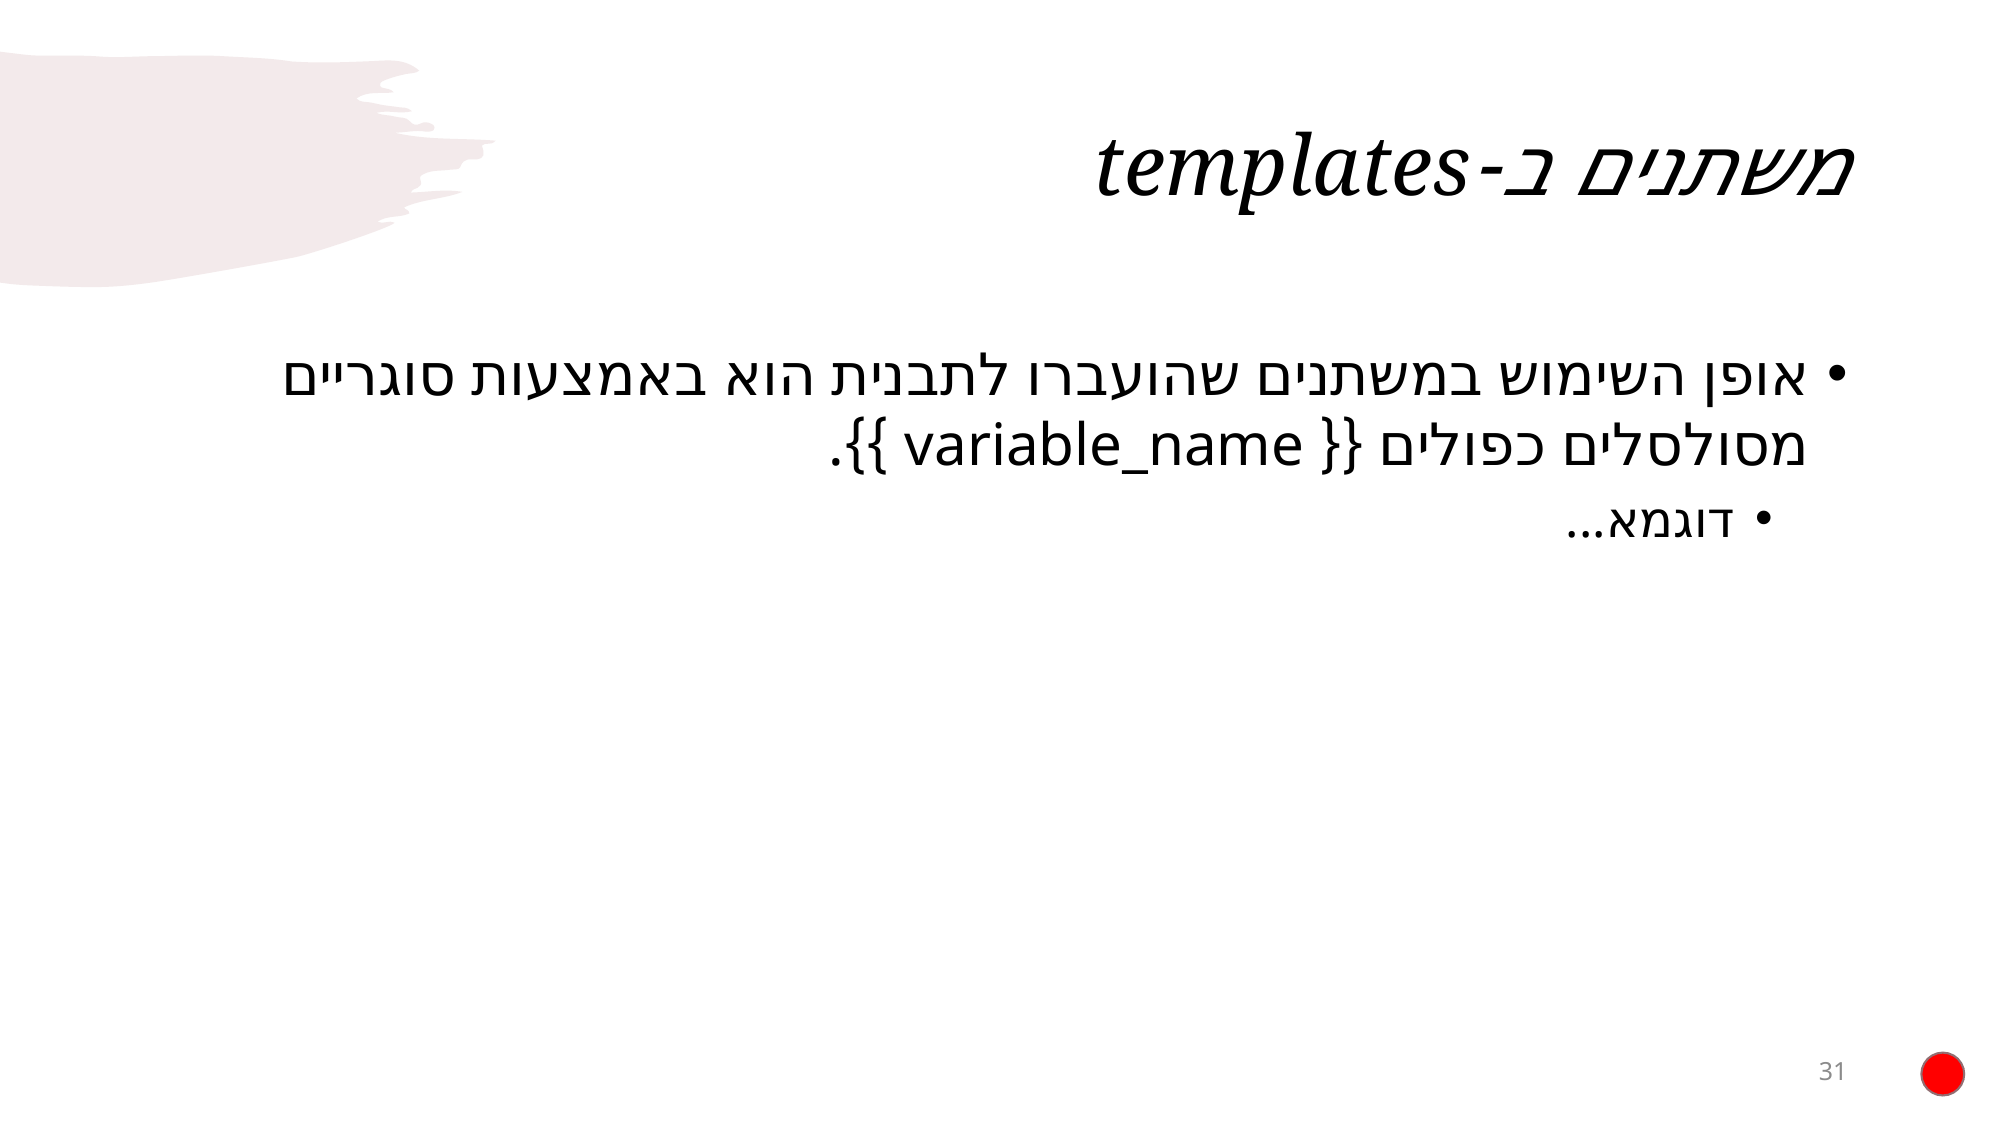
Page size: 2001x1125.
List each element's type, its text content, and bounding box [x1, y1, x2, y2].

text_box [1920, 1051, 1966, 1097]
list אופן השימוש במשתנים שהועברו לתבנית הוא באמצעות סוגריים מסולסלים כפולים {{ variable_name }}. דוגמא... [137, 329, 1863, 1013]
slide_number 31 [1412, 1042, 1863, 1103]
title משתנים ב-templates [137, 59, 1863, 278]
